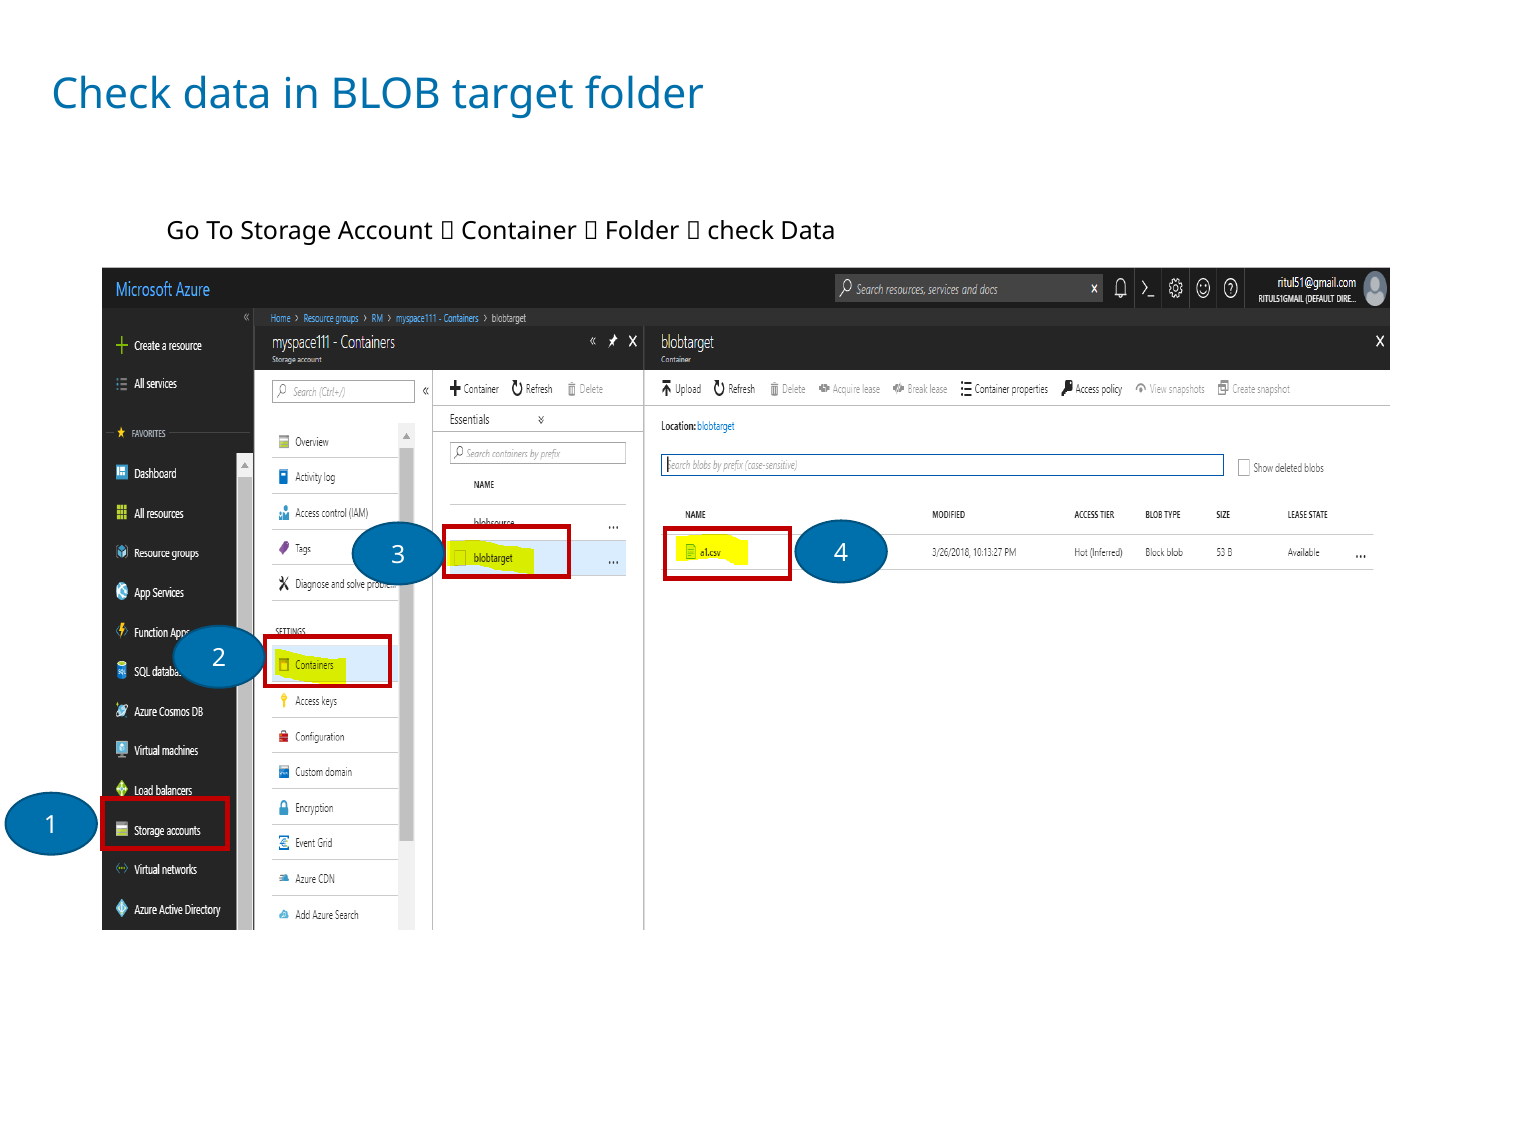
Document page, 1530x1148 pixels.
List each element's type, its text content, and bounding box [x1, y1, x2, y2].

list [102, 267, 1390, 930]
text_box Go To Storage Account  Container  Folder  check Data [151, 206, 858, 252]
text_box 1 [4, 791, 98, 856]
title Check data in BLOB target folder [50, 68, 1479, 213]
